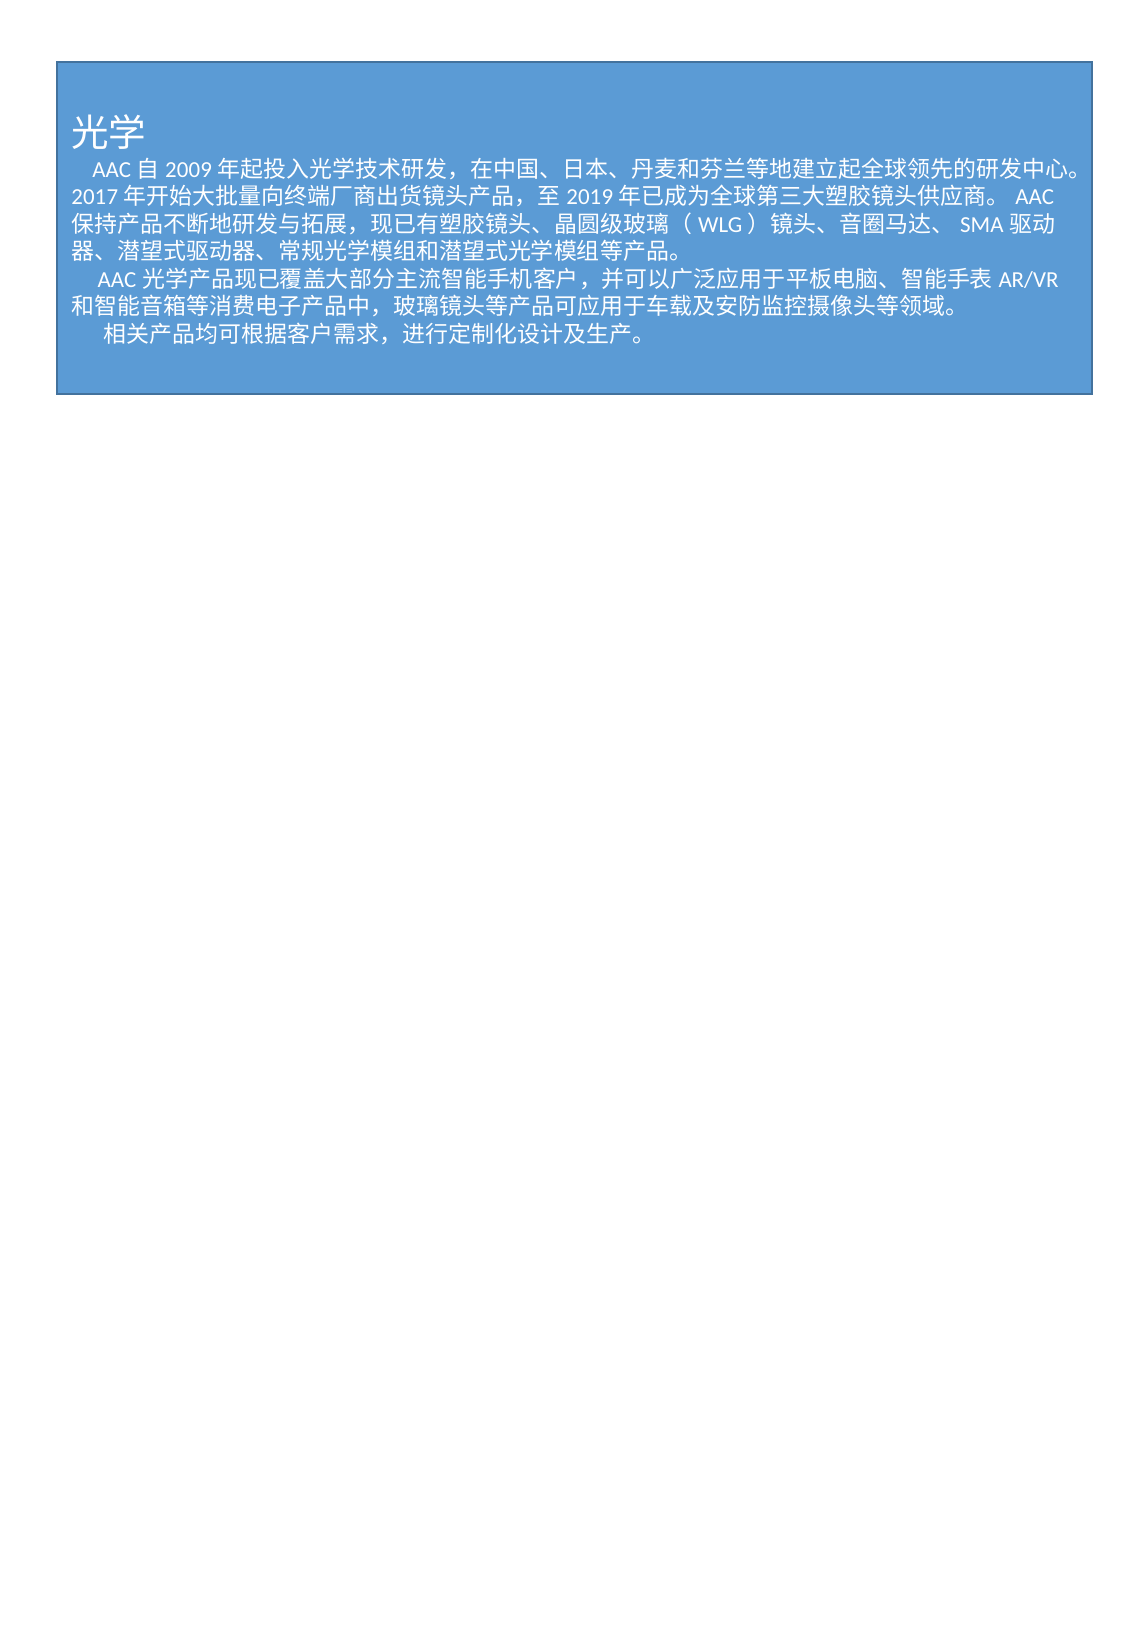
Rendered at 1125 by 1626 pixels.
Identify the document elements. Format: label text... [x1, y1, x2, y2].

text_box 光学 AAC自2009年起投入光学技术研发，在中国、日本、丹麦和芬兰等地建立起全球领先的研发中心。2017年开始大批量向终端厂商出货镜头产品，至2019年已成为全球第三大塑胶镜头供应商。AAC保持产品不断地研发与拓展，现已有塑胶镜头、晶圆级玻璃（WLG）镜头、音圈马达、SMA驱动器、潜望式驱动器、常规光学模组和潜望式光学模组等产品。 AAC光学产品现已覆盖大部分主流智能手机客户，并可以广泛应用于平板电脑、智能手表AR/VR和智能音箱等消费电子产品中，玻璃镜头等产品可应用于车载及安防监控摄像头等领域。 相关产品均可根据客户需求，进行定制化设计及生产。 [56, 61, 1093, 395]
